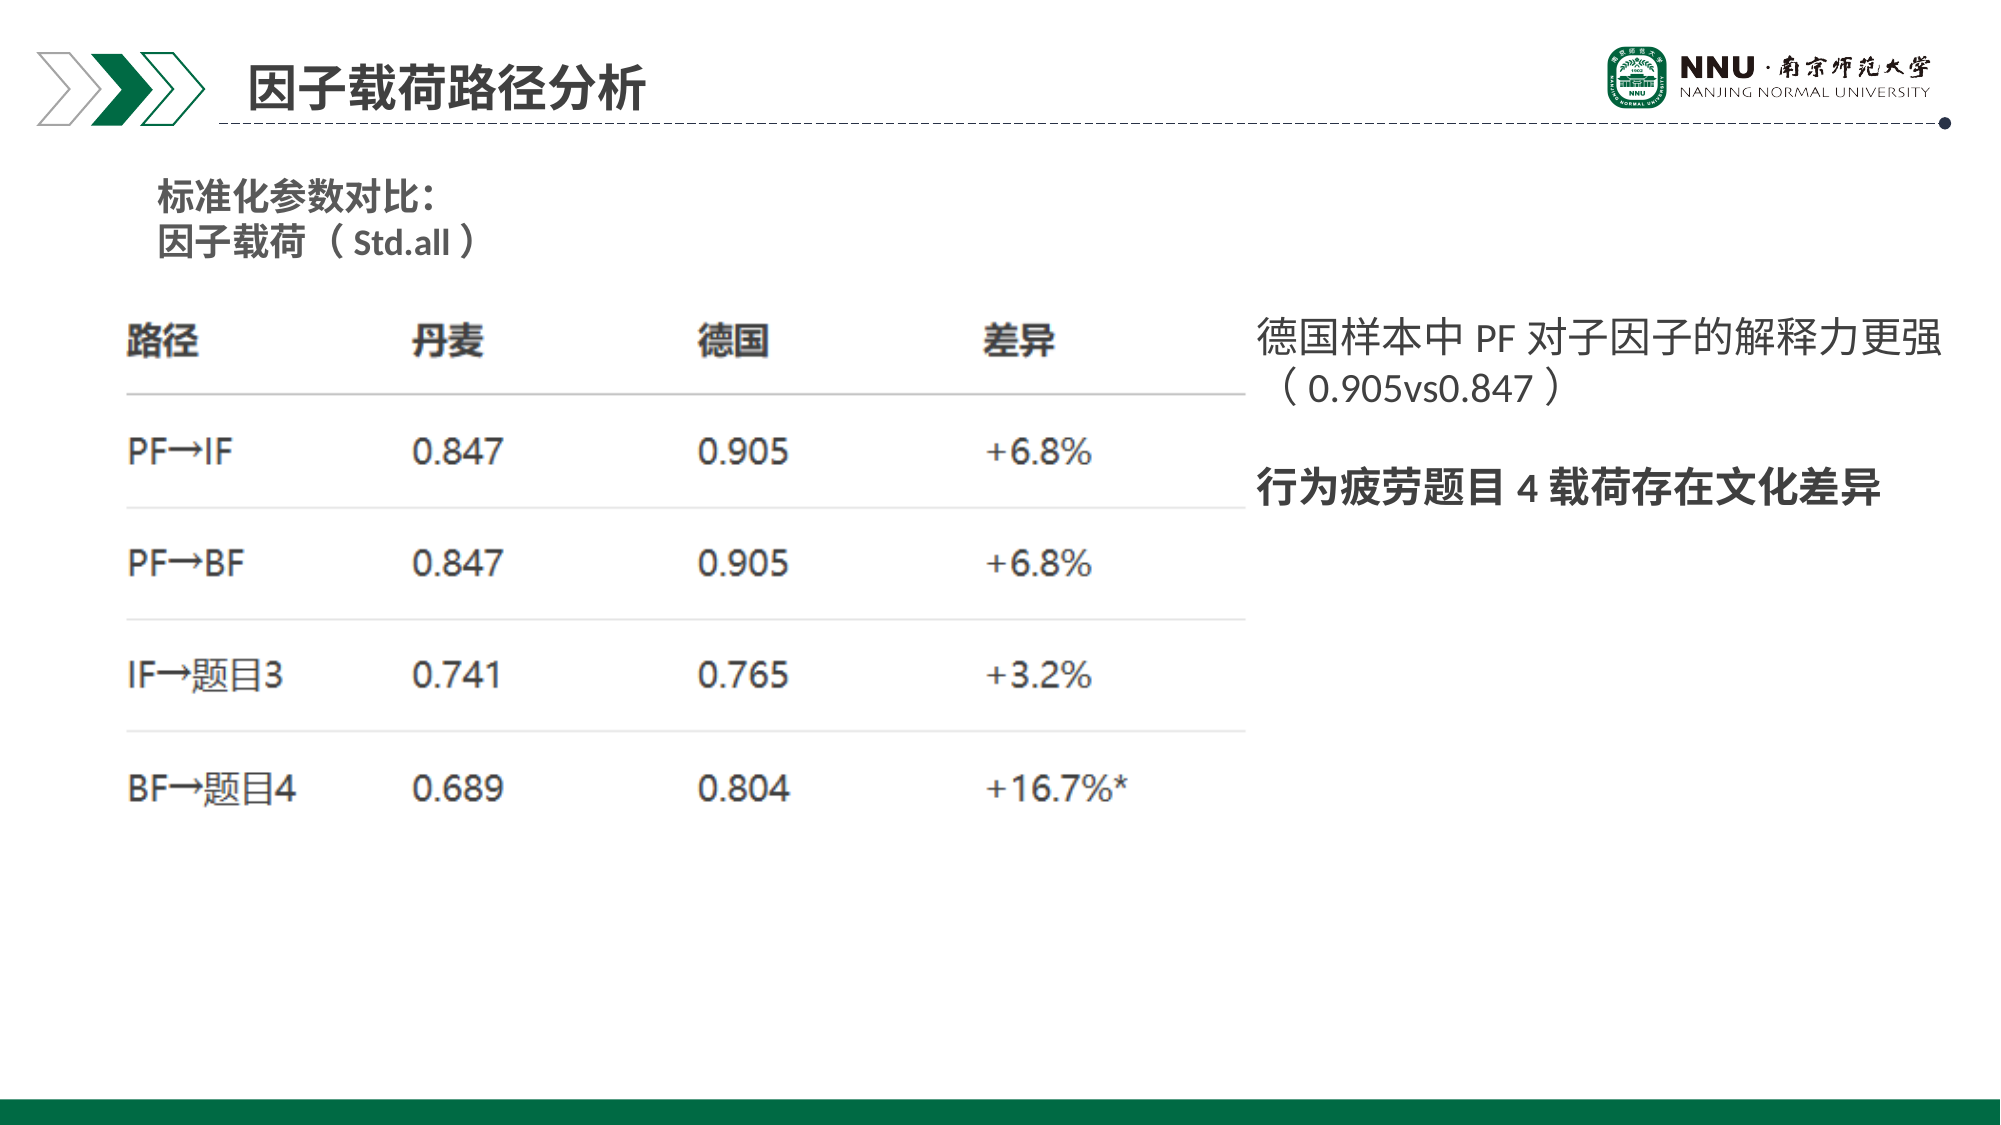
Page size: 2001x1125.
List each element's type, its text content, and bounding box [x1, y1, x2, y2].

text_box [90, 53, 153, 126]
picture [1583, 0, 1960, 215]
text_box 标准化参数对比： 因子载荷（Std.all） [142, 165, 809, 271]
text_box [38, 53, 101, 125]
text_box 德国样本中PF对子因子的解释力更强（0.905vs0.847） 行为疲劳题目4载荷存在文化差异 [1286, 303, 1959, 519]
text_box [142, 53, 205, 125]
text_box 因子载荷路径分析 [232, 49, 1342, 122]
text_box [0, 1098, 2000, 1125]
picture [21, 275, 1286, 822]
